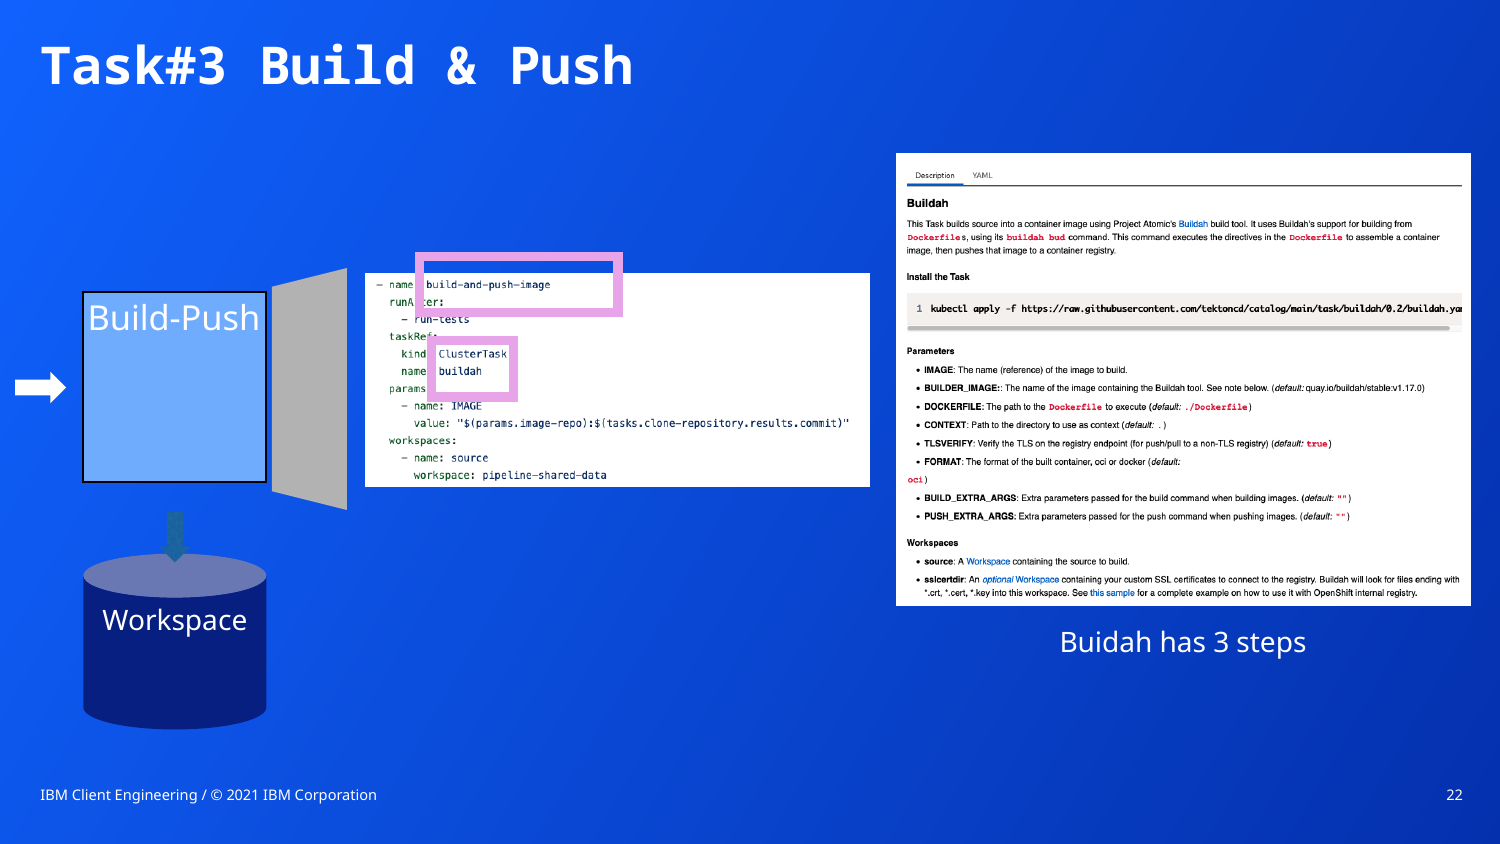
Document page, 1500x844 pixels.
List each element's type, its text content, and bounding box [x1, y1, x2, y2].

text_box [271, 267, 347, 511]
title Task#3 Build & Push [40, 39, 713, 97]
text_box Workspace [83, 553, 267, 730]
text_box [15, 371, 67, 404]
text_box Buidah has 3 steps [1055, 620, 1312, 663]
text_box Build-Push [83, 291, 267, 483]
picture [896, 153, 1471, 607]
text_box [159, 511, 191, 563]
footer IBM Client Engineering / © 2021 IBM Corporation [40, 787, 632, 805]
text_box [419, 256, 619, 272]
picture [365, 273, 870, 487]
